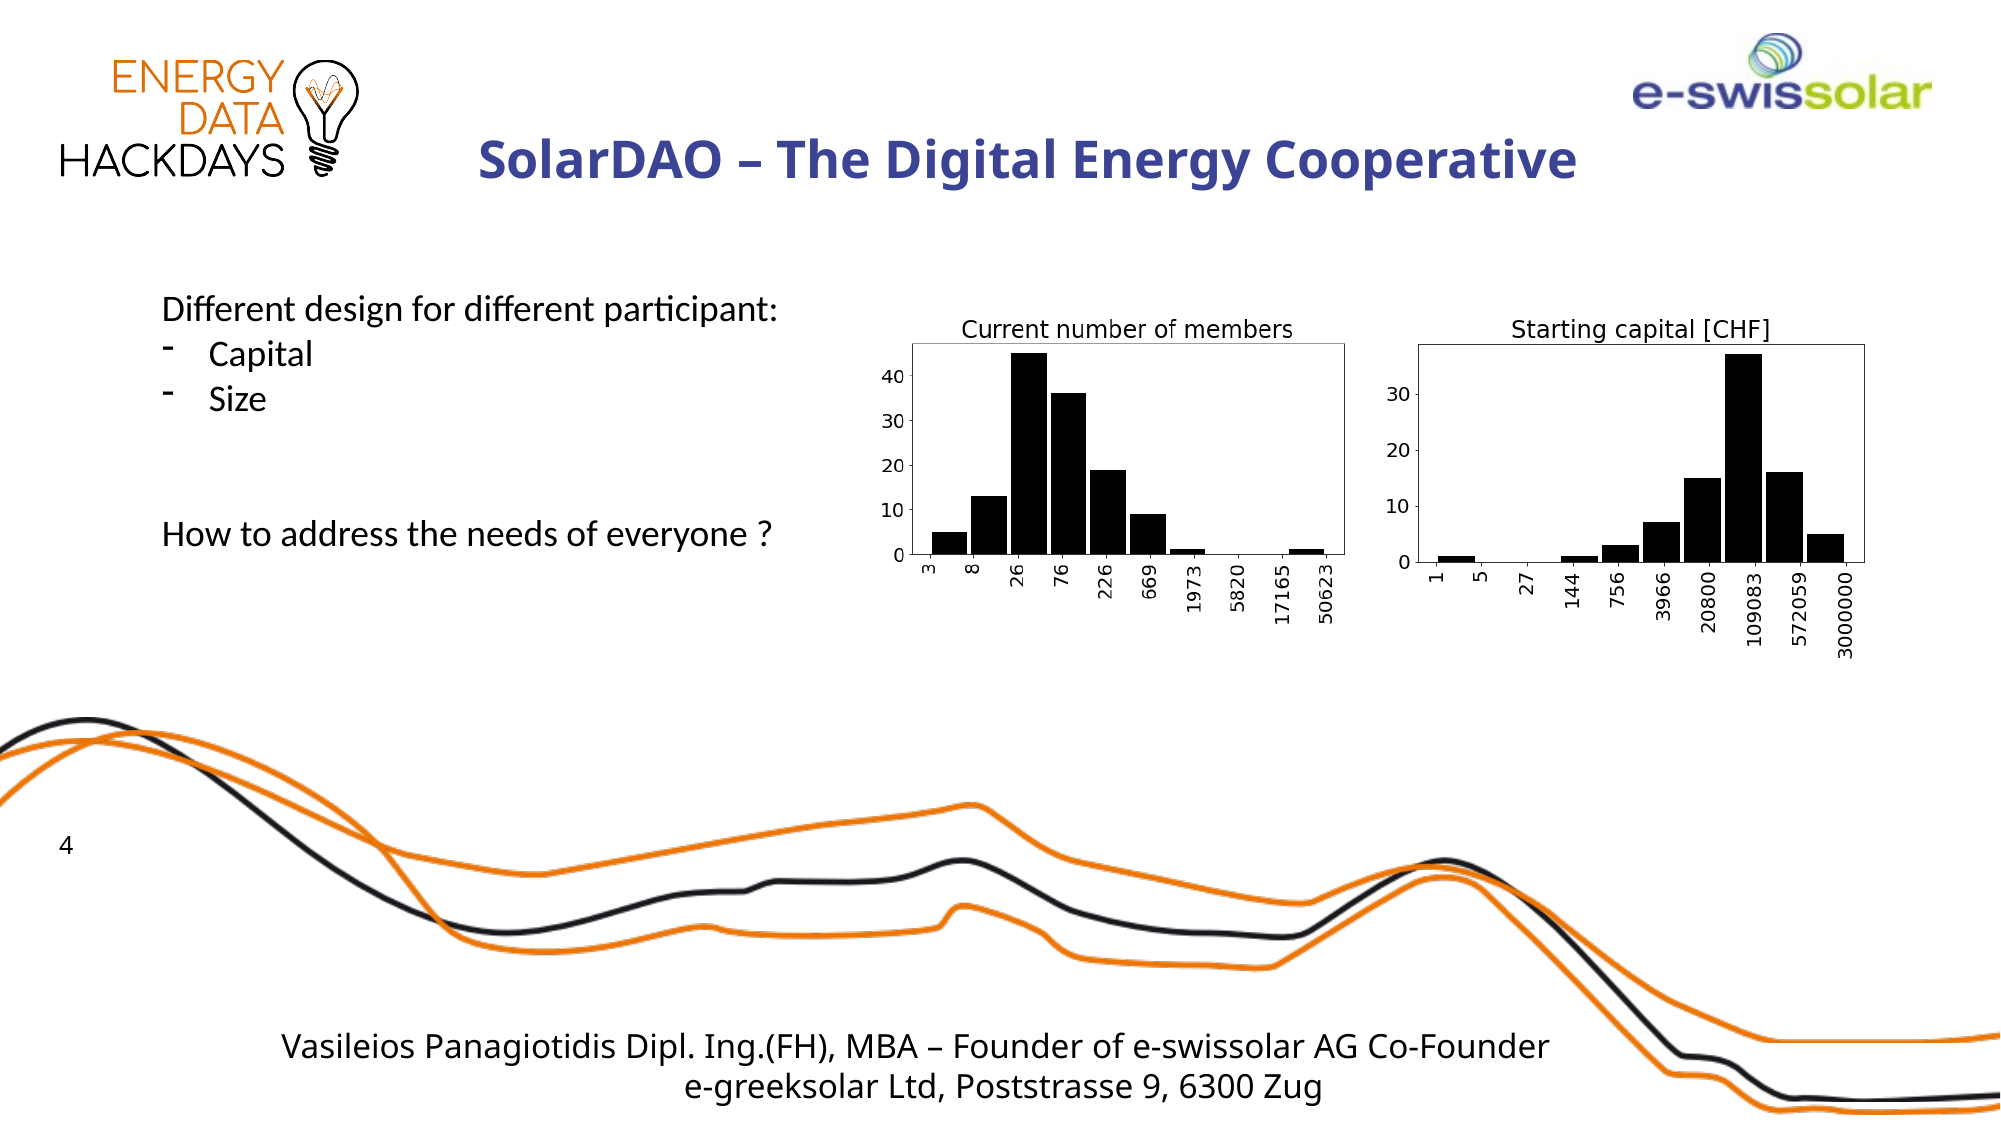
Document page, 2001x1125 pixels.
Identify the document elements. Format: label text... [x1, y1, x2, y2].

picture [1378, 312, 1871, 665]
title SolarDAO – The Digital Energy Cooperative [478, 133, 1948, 212]
text_box Different design for different participant: Capital Size How to address the needs of everyone ? [147, 276, 1499, 561]
picture [873, 312, 1350, 629]
picture [61, 60, 359, 177]
subtitle [478, 221, 1948, 791]
picture [1633, 33, 1932, 109]
text_box Vasileios Panagiotidis Dipl. Ing.(FH), MBA – Founder of e-swissolar AG Co-Founder e-greeksolar Ltd, Poststrasse 9, 6300 Zug [260, 1018, 1757, 1113]
